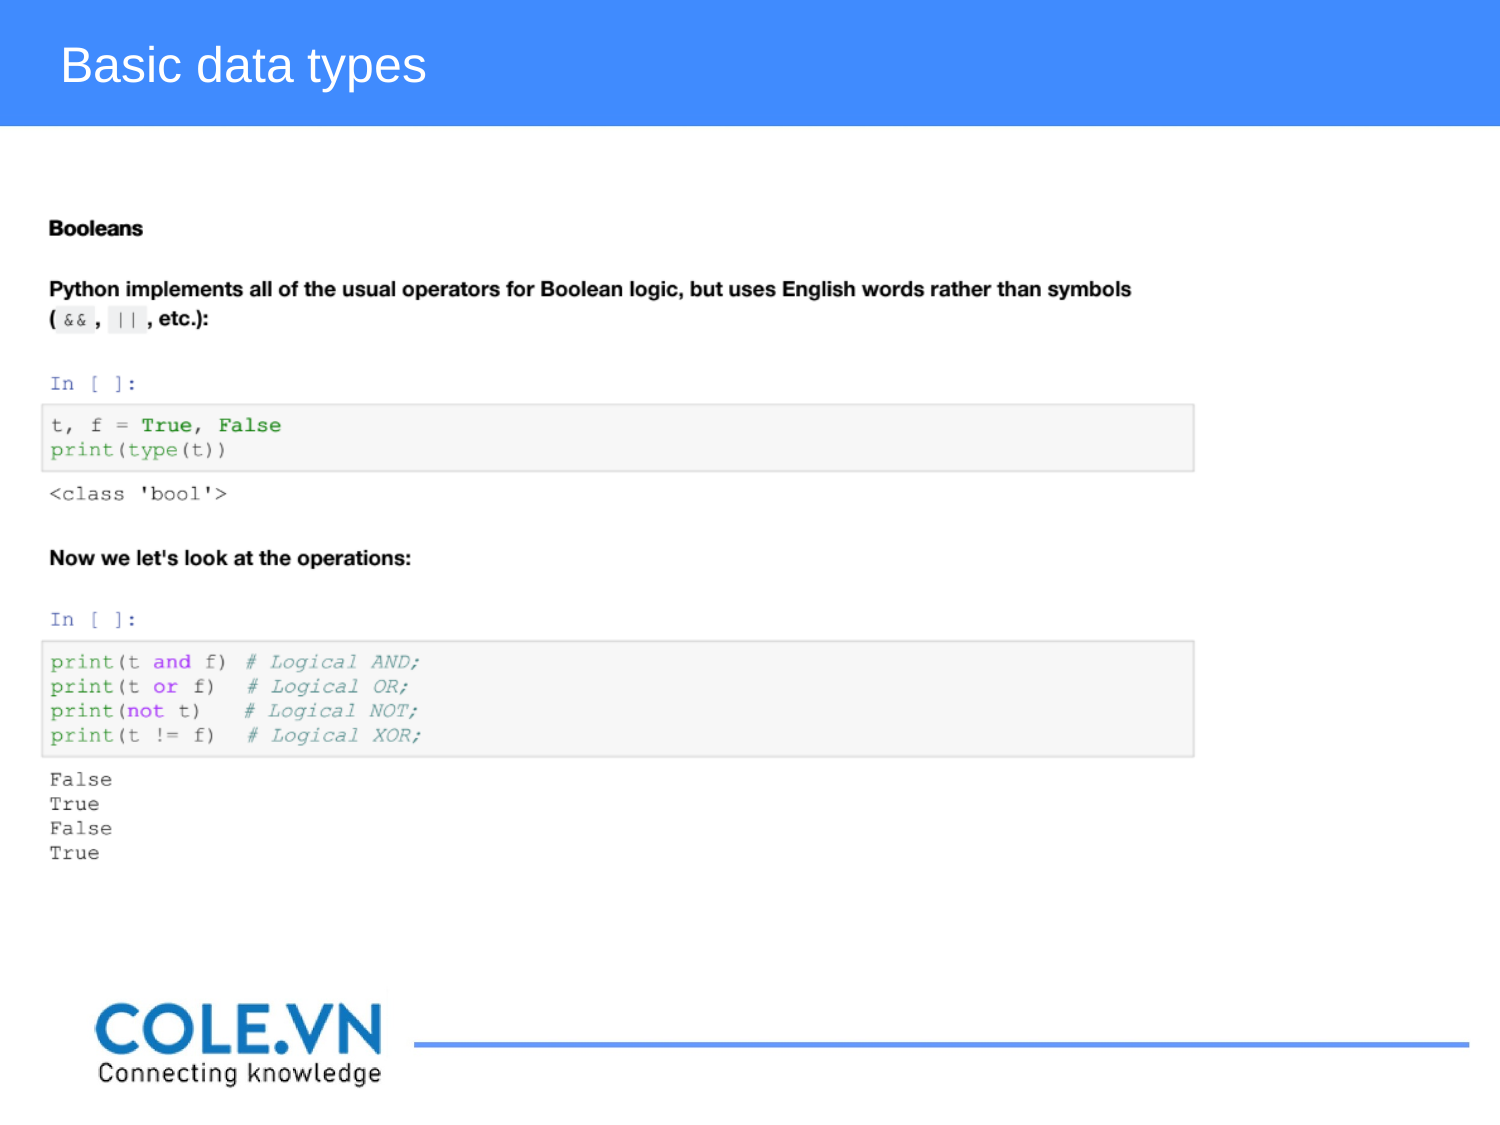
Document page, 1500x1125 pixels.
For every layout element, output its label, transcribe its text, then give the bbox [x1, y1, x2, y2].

picture [0, 0, 1500, 1125]
text_box Basic data types [45, 24, 1500, 100]
